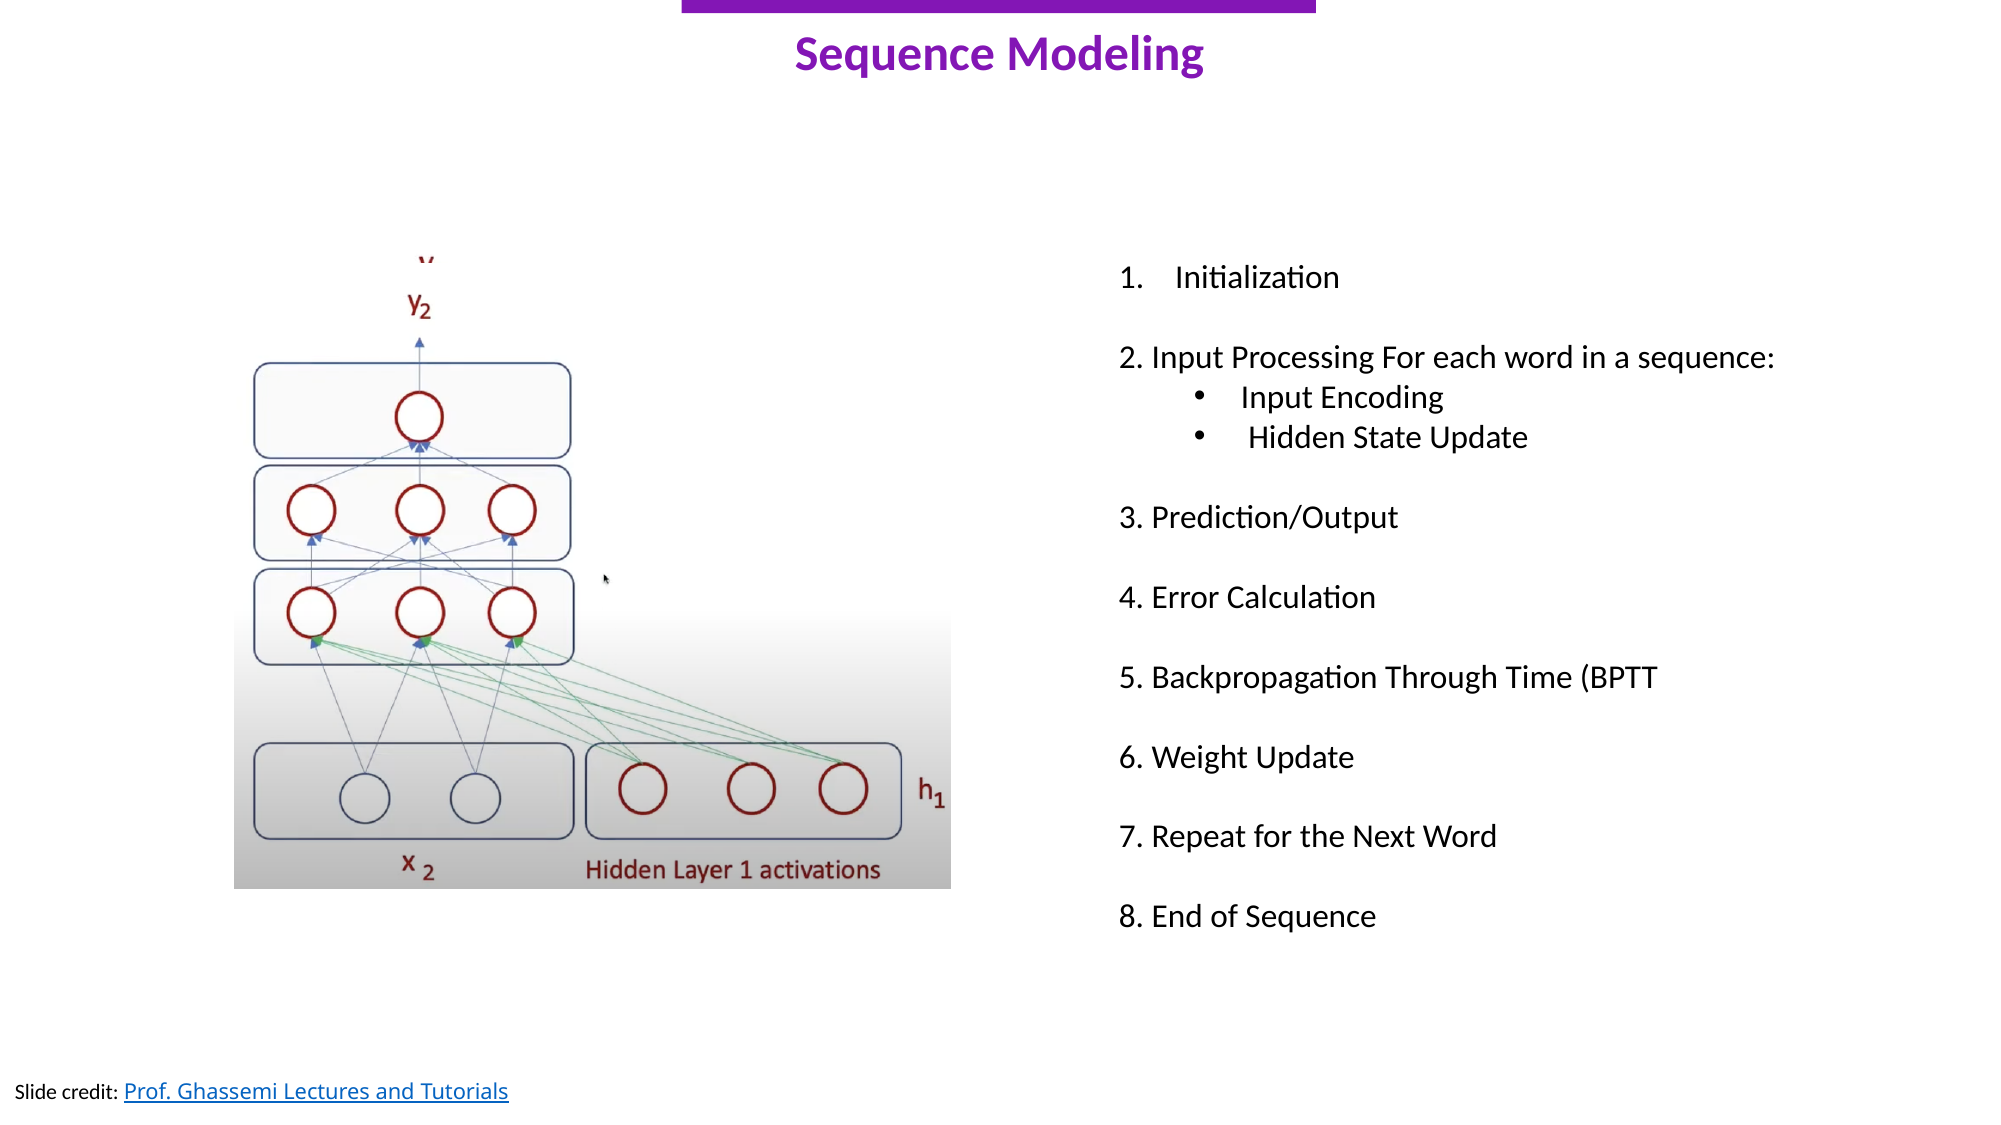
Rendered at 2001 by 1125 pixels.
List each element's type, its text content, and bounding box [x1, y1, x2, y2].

text_box Sequence Modeling [664, 13, 1335, 89]
picture [234, 222, 951, 889]
text_box Slide credit: Prof. Ghassemi Lectures and Tutorials [0, 1070, 1203, 1115]
text_box Initialization 2. Input Processing For each word in a sequence: Input Encoding Hidden State Update 3. Prediction/Output 4. Error Calculation 5. Backpropagation Through Time (BPTT 6. Weight Update 7. Repeat for the Next Word 8. End of Sequence [1104, 208, 1883, 942]
text_box [681, 0, 1317, 13]
